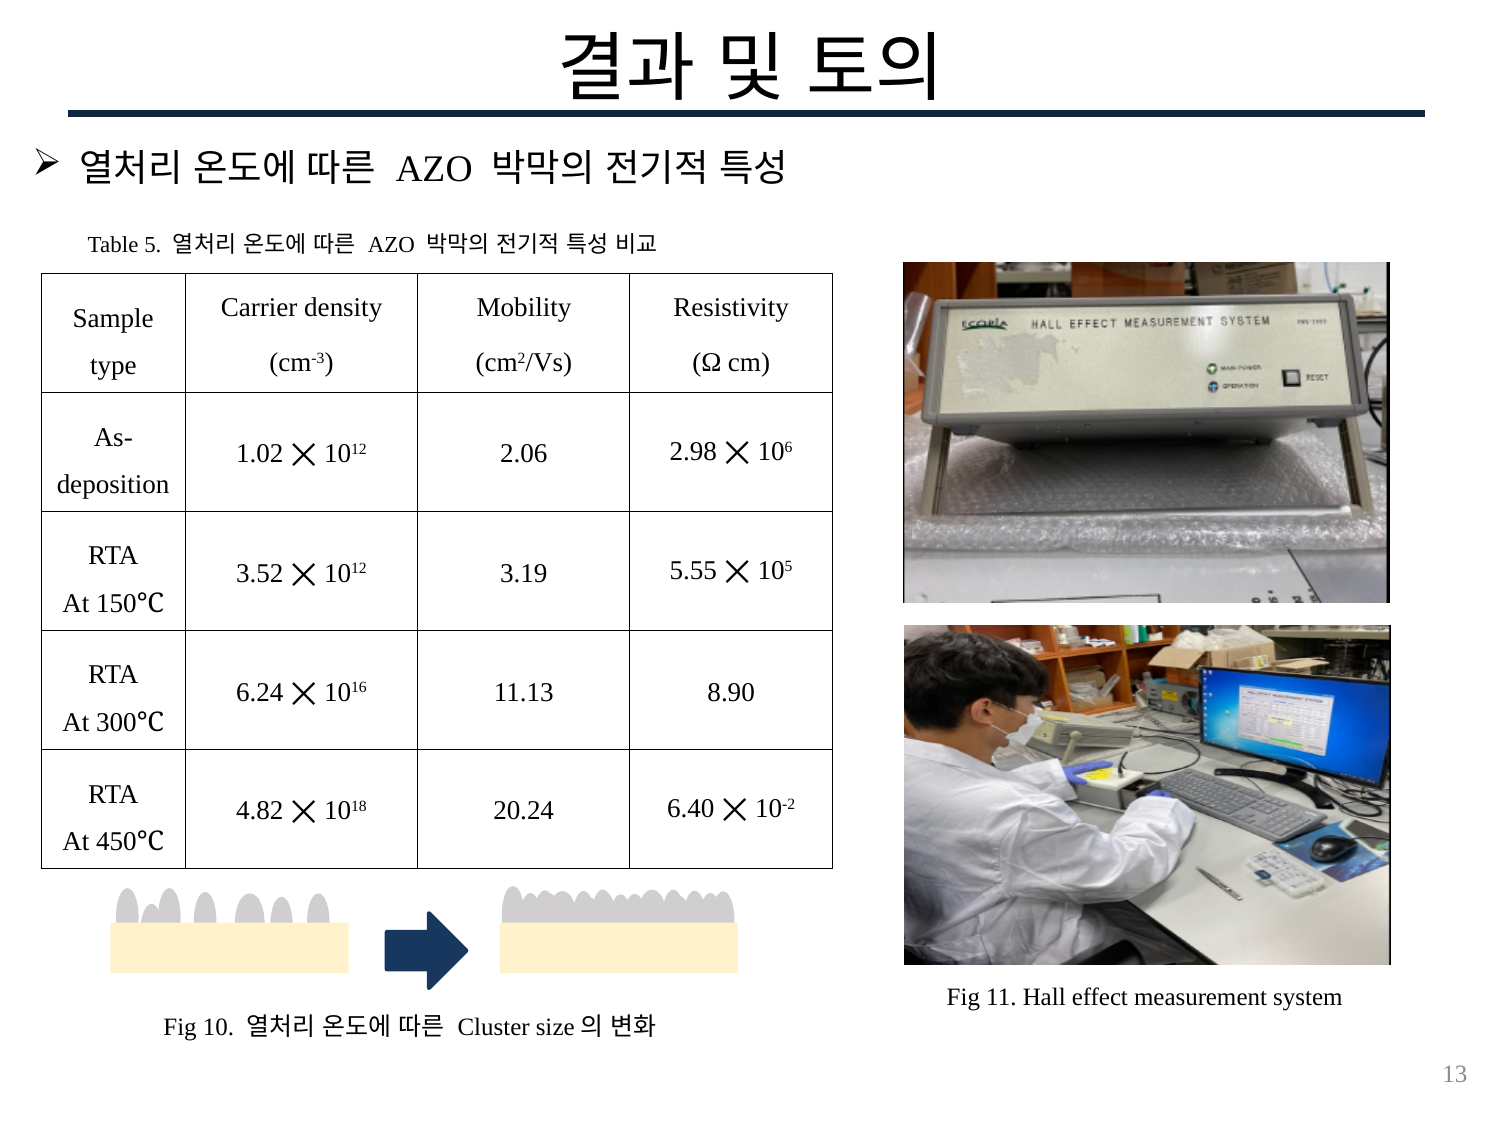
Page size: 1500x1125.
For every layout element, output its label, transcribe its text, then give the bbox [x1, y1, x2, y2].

table_cell 2.98 ⨉ 106 [630, 393, 832, 511]
table_cell 1.02 ⨉ 1012 [186, 393, 417, 511]
slide_number 13 [1132, 1042, 1483, 1103]
table_cell RTA At 150℃ [42, 512, 185, 630]
table_header Carrier density (cm-3) [186, 274, 417, 392]
text_box 열처리 온도에 따른 AZO 박막의 전기적 특성 [17, 136, 1500, 197]
table_header Sample type [42, 274, 185, 392]
table_cell 20.24 [418, 750, 629, 868]
table_cell RTA At 450℃ [42, 750, 185, 868]
table_cell 6.24 ⨉ 1016 [186, 631, 417, 749]
table_cell As-deposition [42, 393, 185, 511]
table_cell 11.13 [418, 631, 629, 749]
picture [904, 624, 1392, 965]
table_header Mobility (cm2/Vs) [418, 274, 629, 392]
table_cell 3.19 [418, 512, 629, 630]
text_box Fig 10. 열처리 온도에 따른 Cluster size의 변화 [148, 1002, 672, 1048]
table_cell 3.52 ⨉ 1012 [186, 512, 417, 630]
picture [903, 262, 1390, 604]
text_box Table 5. 열처리 온도에 따른 AZO 박막의 전기적 특성 비교 [72, 222, 674, 265]
table_cell RTA At 300℃ [42, 631, 185, 749]
text_box Fig 11. Hall effect measurement system [863, 973, 1427, 1018]
table_header Resistivity (Ω cm) [630, 274, 832, 392]
table_cell 5.55 ⨉ 105 [630, 512, 832, 630]
table_cell 8.90 [630, 631, 832, 749]
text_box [110, 885, 739, 989]
table_cell 4.82 ⨉ 1018 [186, 750, 417, 868]
text_box 결과 및 토의 [543, 12, 960, 112]
table_cell 6.40 ⨉ 10-2 [630, 750, 832, 868]
table_cell 2.06 [418, 393, 629, 511]
